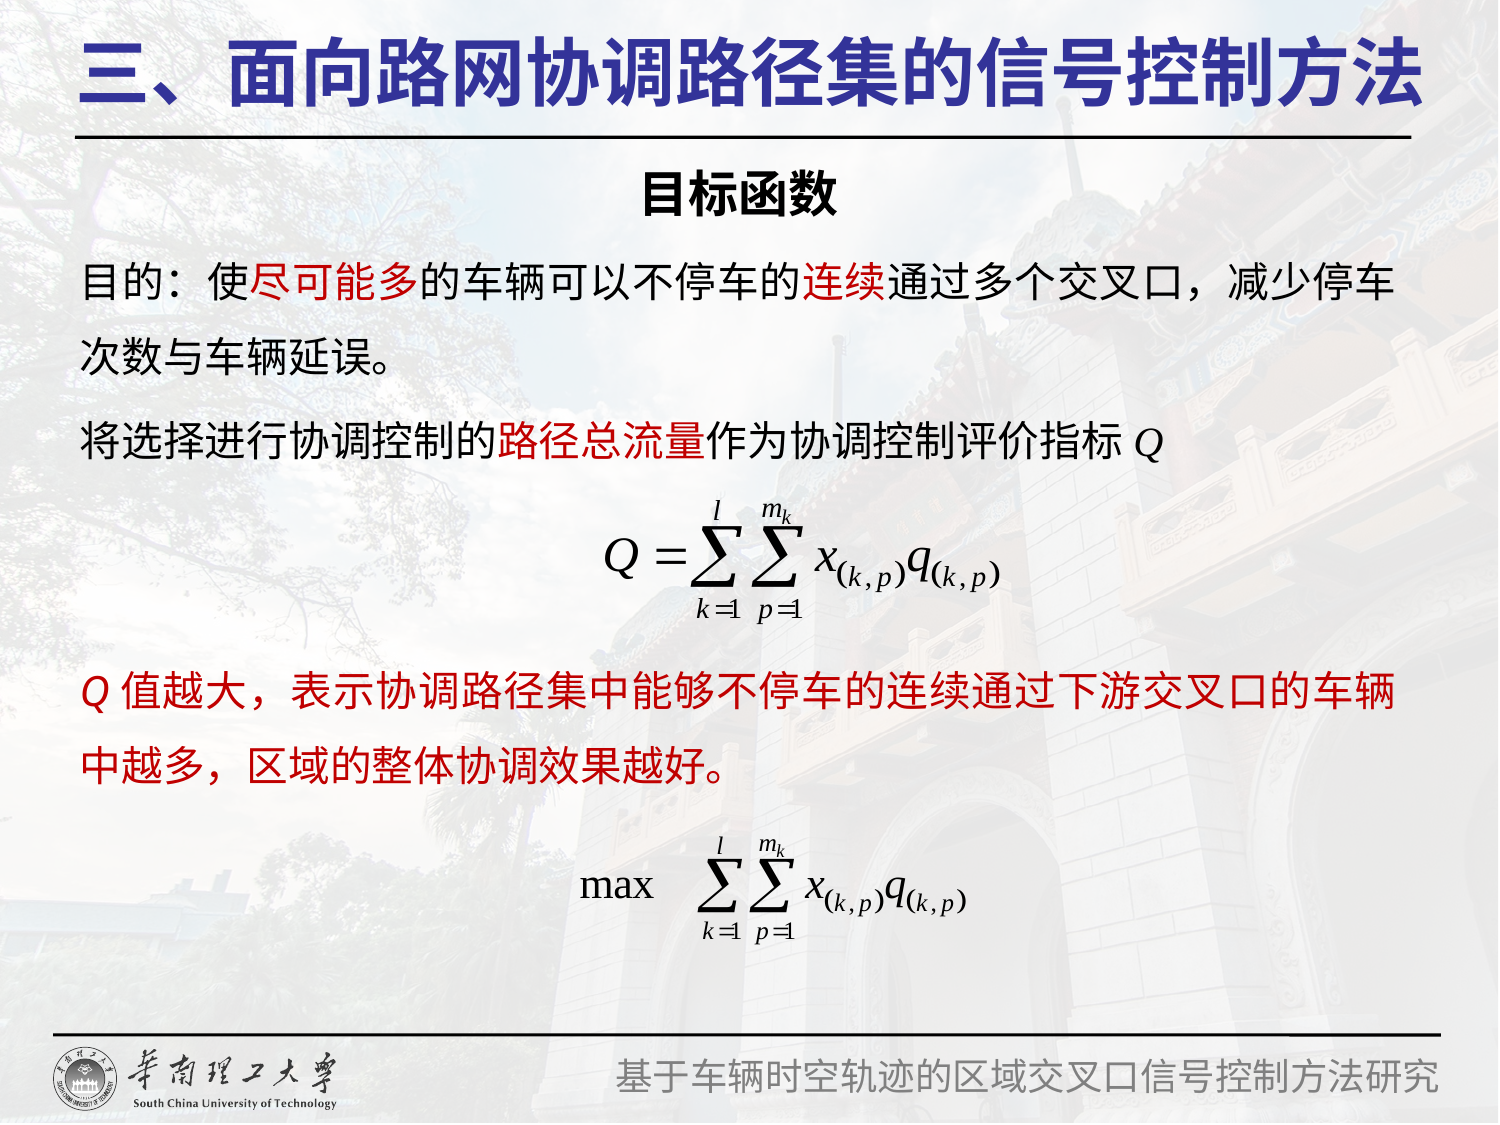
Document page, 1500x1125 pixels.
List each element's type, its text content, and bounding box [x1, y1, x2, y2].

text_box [572, 822, 977, 954]
list 目标函数 目的：使尽可能多的车辆可以不停车的连续通过多个交叉口，减少停车次数与车辆延误。 将选择进行协调控制的路径总流量作为协调控制评价指标Q Q值越大，表示协调路径集中能够不停车的连续通过下游交叉口的车辆中越多，区域的整体协调效果越好。 [64, 146, 1412, 1035]
text_box 三、面向路网协调路径集的信号控制方法 [0, 0, 1500, 146]
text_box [596, 484, 1011, 634]
